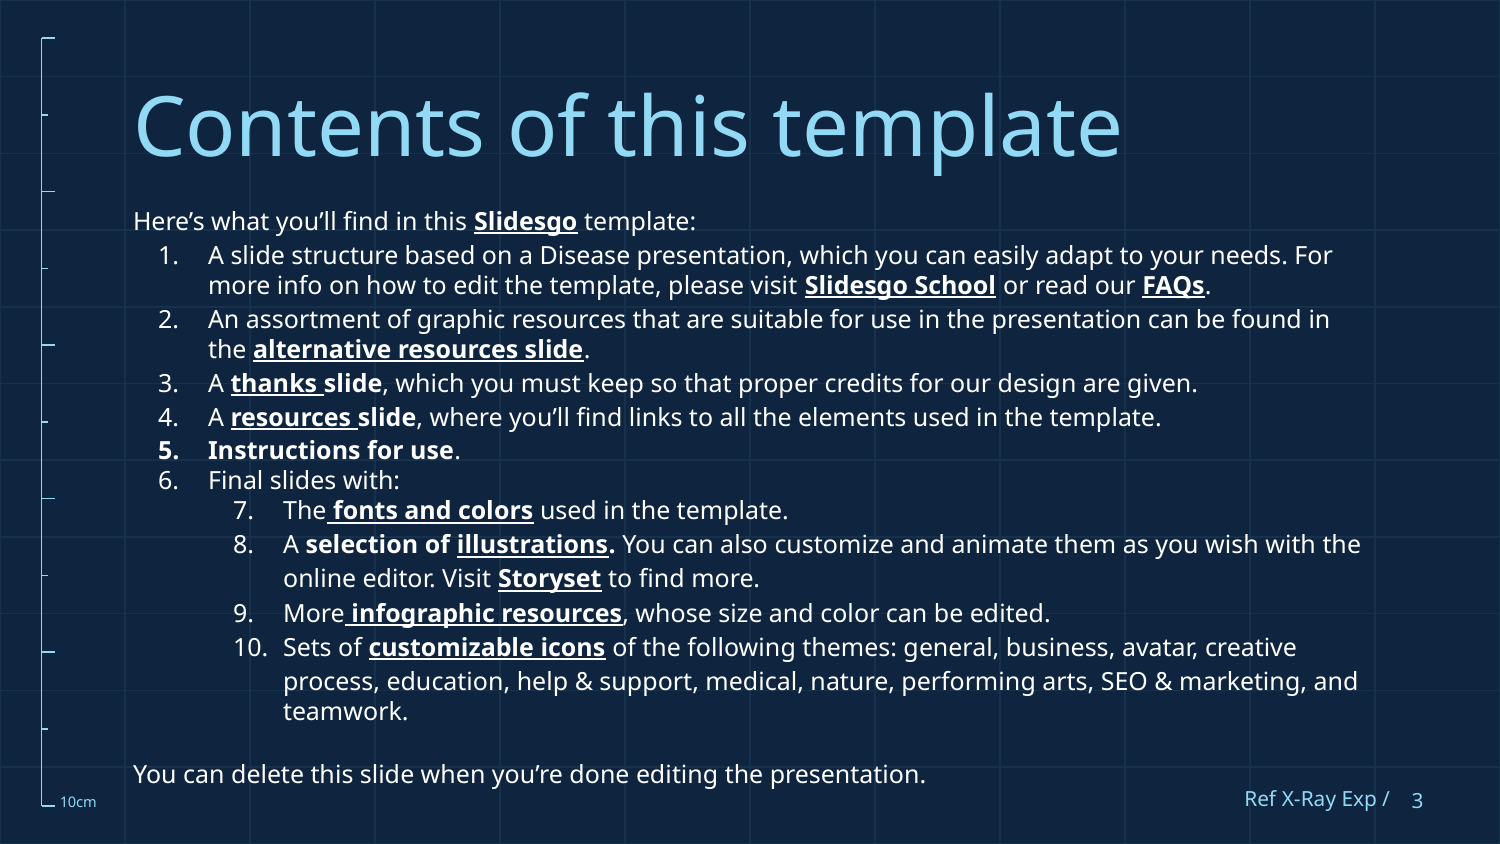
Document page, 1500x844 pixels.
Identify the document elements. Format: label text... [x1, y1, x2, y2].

slide_number ‹#› [1411, 778, 1458, 820]
list Here’s what you’ll find in this Slidesgo template: A slide structure based on a Disease presentation, which you can easily adapt to your needs. For more info on how to edit the template, please visit Slidesgo School or read our FAQs. An assortment of graphic resources that are suitable for use in the presentation can be found in the alternative resources slide. A thanks slide, which you must keep so that proper credits for our design are given. A resources slide, where you’ll find links to all the elements used in the template. Instructions for use. Final slides with: The fonts and colors used in the template. A selection of illustrations. You can also customize and animate them as you wish with the online editor. Visit Storyset to find more. More infographic resources, whose size and color can be edited. Sets of customizable icons of the following themes: general, business, avatar, creative process, education, help & support, medical, nature, performing arts, SEO & marketing, and teamwork. You can delete this slide when you’re done editing the presentation. [118, 190, 1382, 751]
slide_number Ref X-Ray Exp / [1207, 777, 1411, 820]
title Contents of this template [118, 72, 1382, 167]
